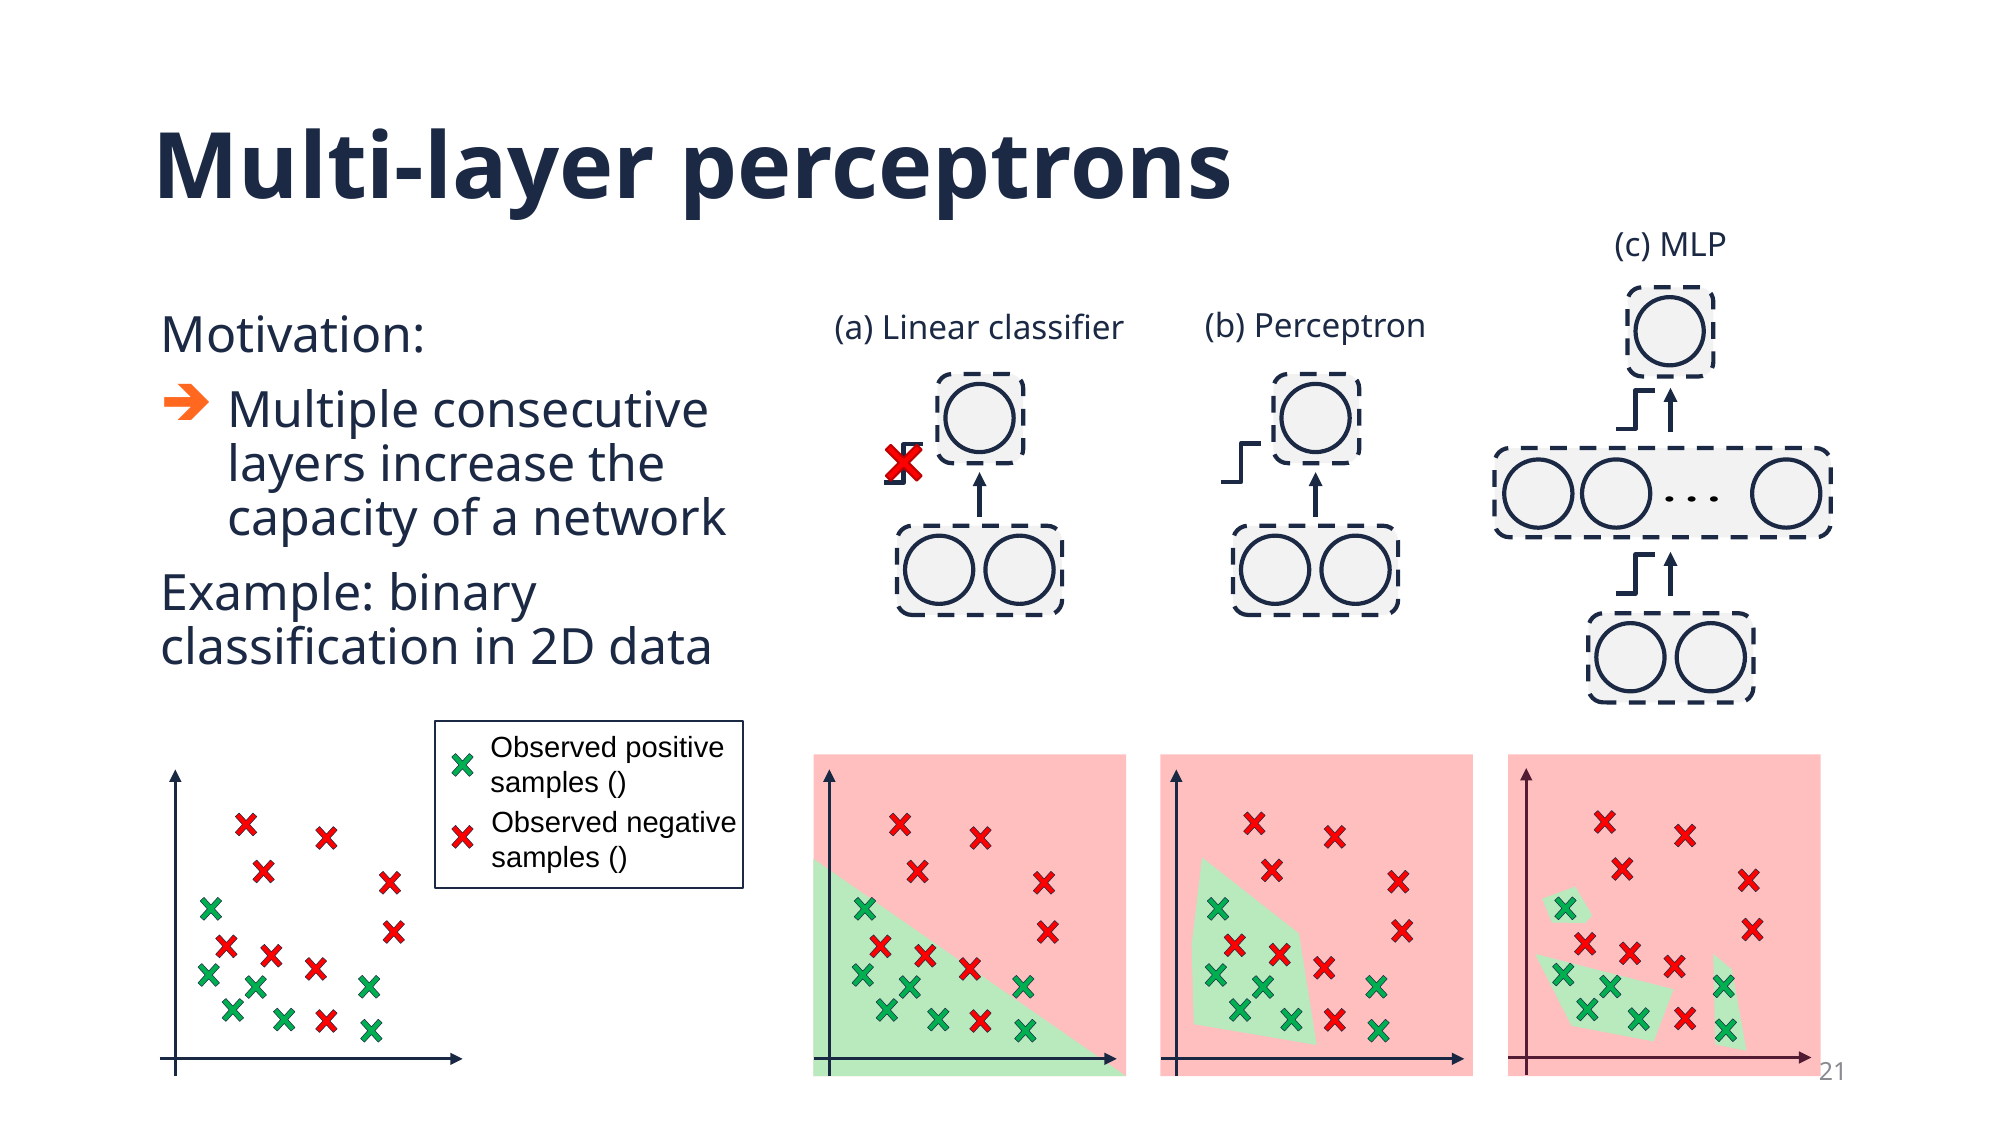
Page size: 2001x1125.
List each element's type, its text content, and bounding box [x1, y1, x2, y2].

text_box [1221, 373, 1399, 616]
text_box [1507, 733, 1846, 1077]
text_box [1494, 287, 1832, 703]
text_box (c) MLP [1599, 215, 1742, 271]
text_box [1160, 734, 1500, 1077]
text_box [813, 735, 1152, 1077]
list Motivation: Multiple consecutive layers increase the capacity of a network Example: binary classification in 2D data [137, 302, 786, 1004]
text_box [159, 735, 500, 1077]
text_box (a) Linear classifier [819, 299, 1140, 354]
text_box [434, 721, 776, 888]
slide_number 21 [1412, 1042, 1863, 1103]
text_box (b) Perceptron [1189, 297, 1442, 352]
title Multi-layer perceptrons [137, 59, 1863, 278]
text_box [873, 373, 1063, 616]
